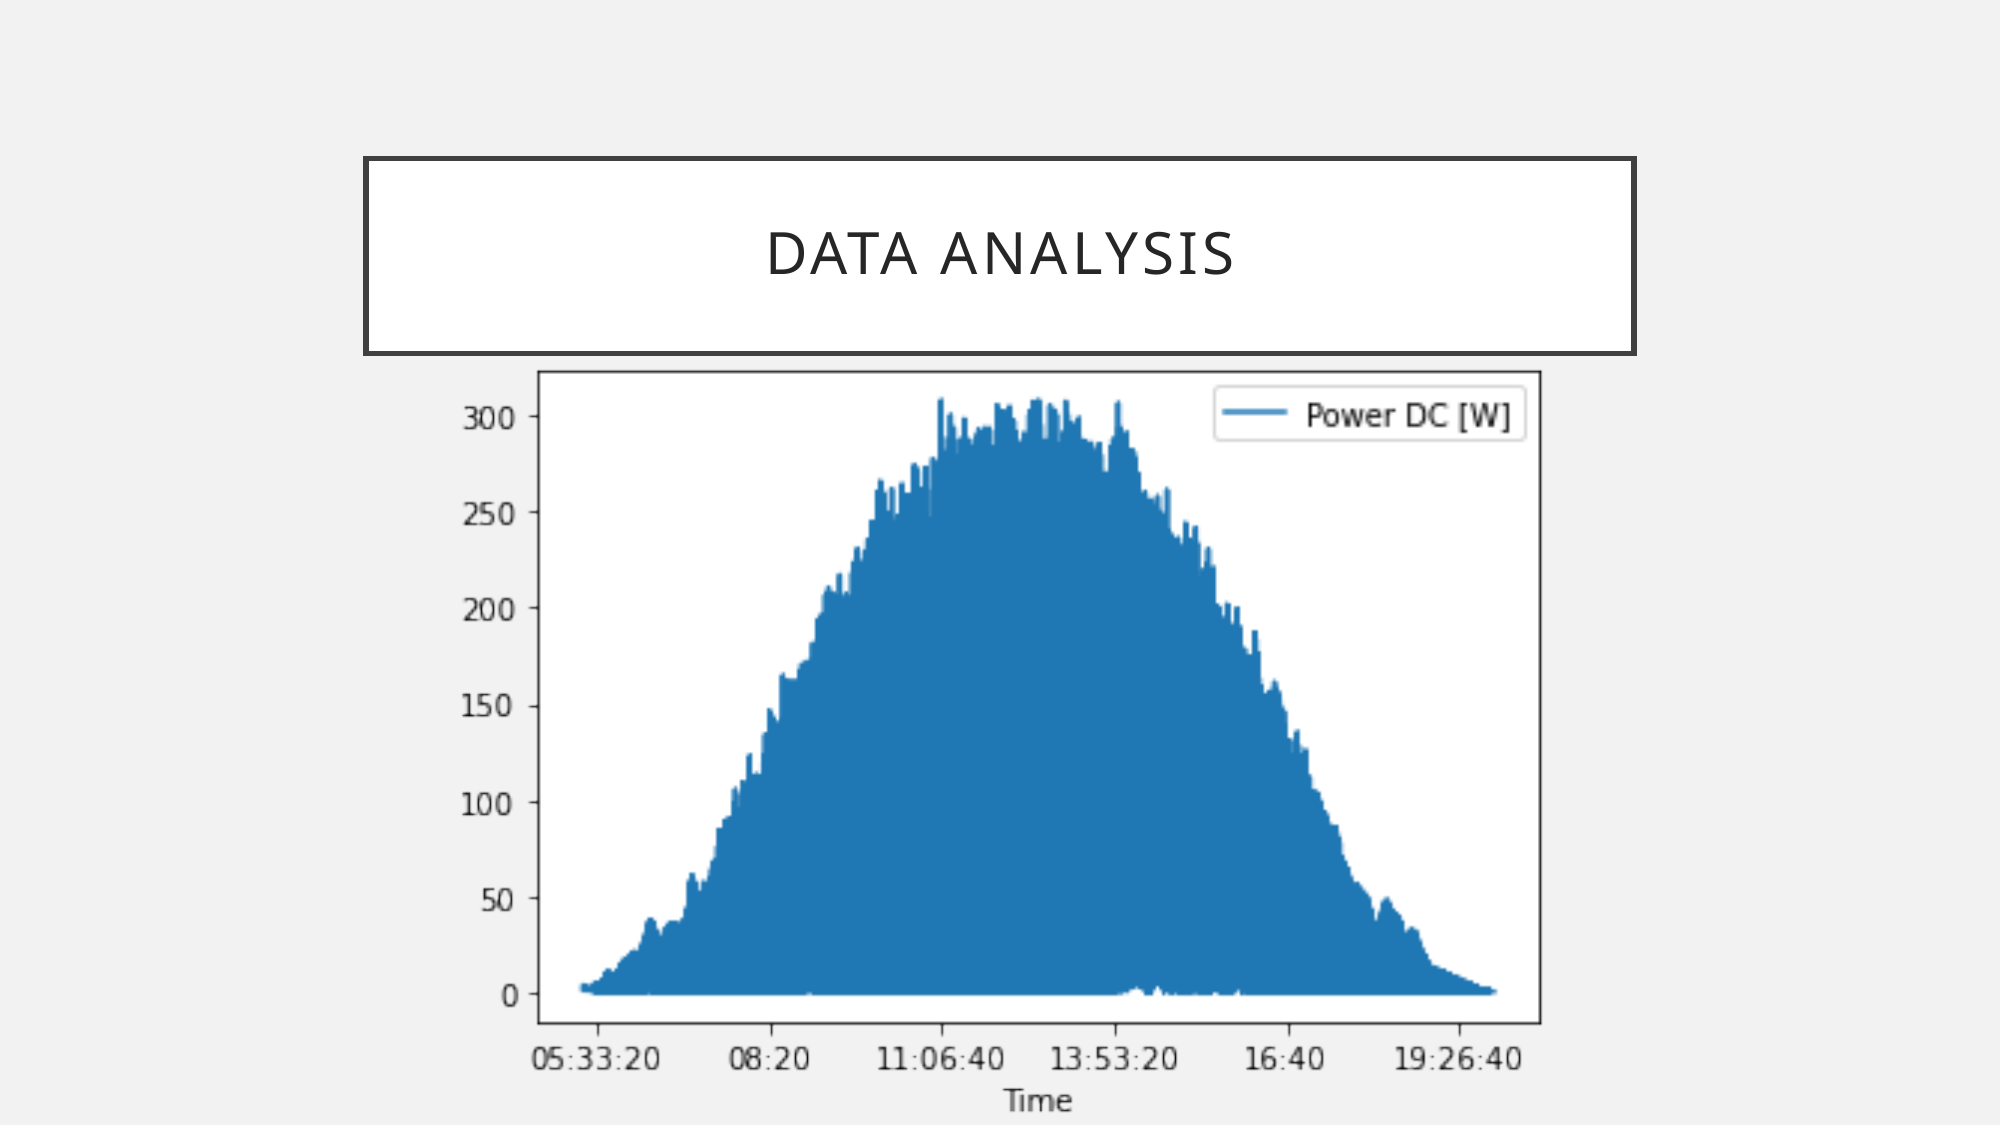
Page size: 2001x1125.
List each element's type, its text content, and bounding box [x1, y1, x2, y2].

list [439, 353, 1561, 1125]
title Data Analysis [363, 156, 1637, 356]
